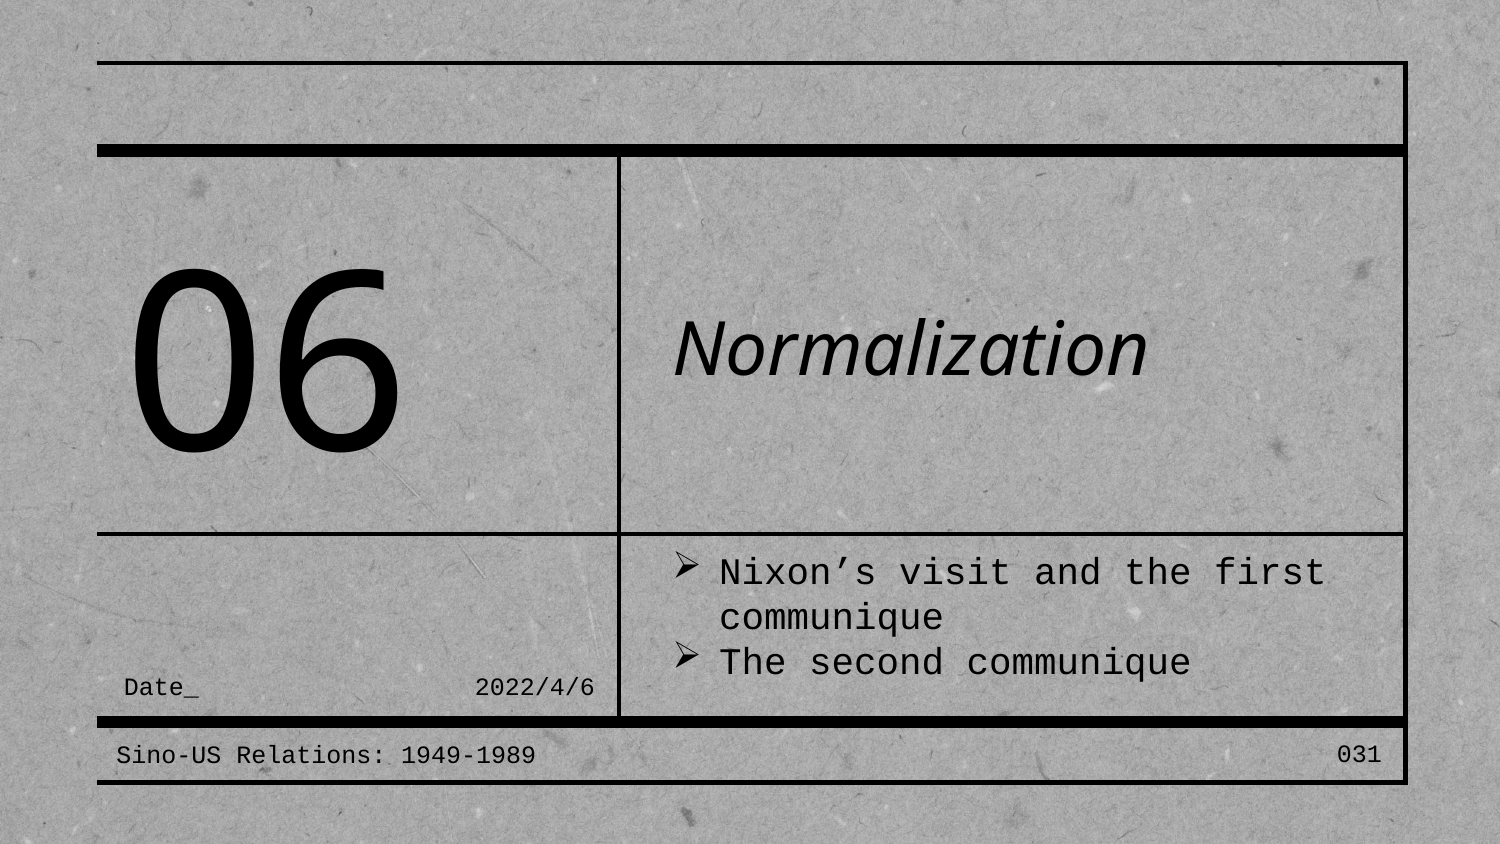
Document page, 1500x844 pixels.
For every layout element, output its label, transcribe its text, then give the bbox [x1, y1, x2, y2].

text_box Sino-US Relations: 1949-1989 [110, 738, 1390, 767]
subtitle Nixon’s visit and the first communique The second communique [666, 547, 1397, 699]
subtitle Date_ [118, 670, 311, 700]
title 06 [118, 223, 458, 501]
text_box 031 [1390, 738, 1397, 767]
subtitle 2022/4/6 [408, 670, 601, 700]
picture [0, 0, 1500, 844]
title Normalization [666, 257, 1362, 435]
